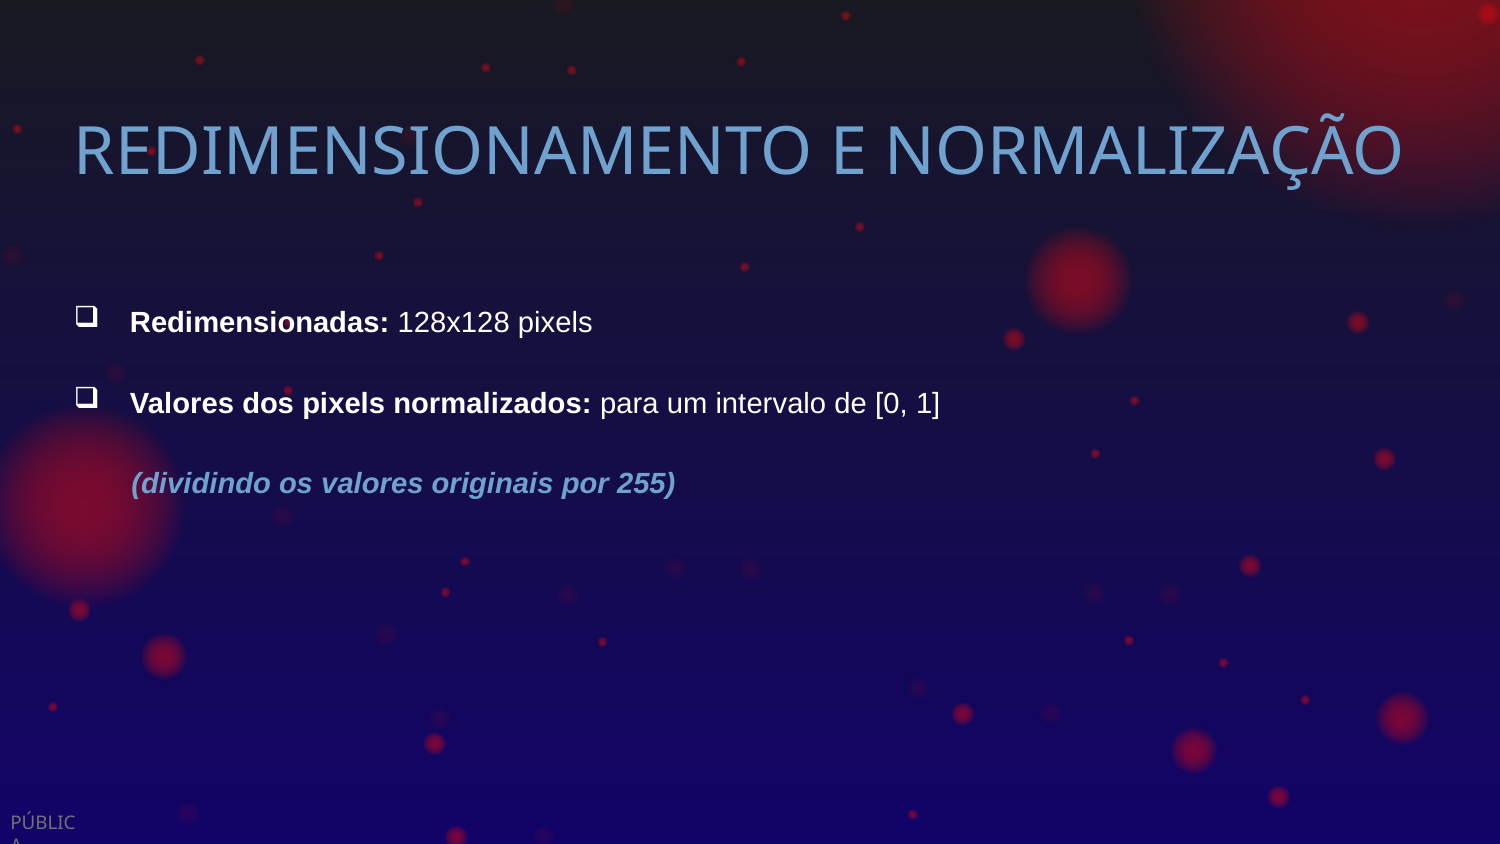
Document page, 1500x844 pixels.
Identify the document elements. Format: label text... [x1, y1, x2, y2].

text_box Redimensionadas: 128x128 pixels Valores dos pixels normalizados: para um intervalo de [0, 1] (dividindo os valores originais por 255) [58, 278, 1366, 508]
title REDIMENSIONAMENTO E NORMALIZAÇÃO [59, 92, 1478, 279]
picture [0, 0, 1500, 267]
